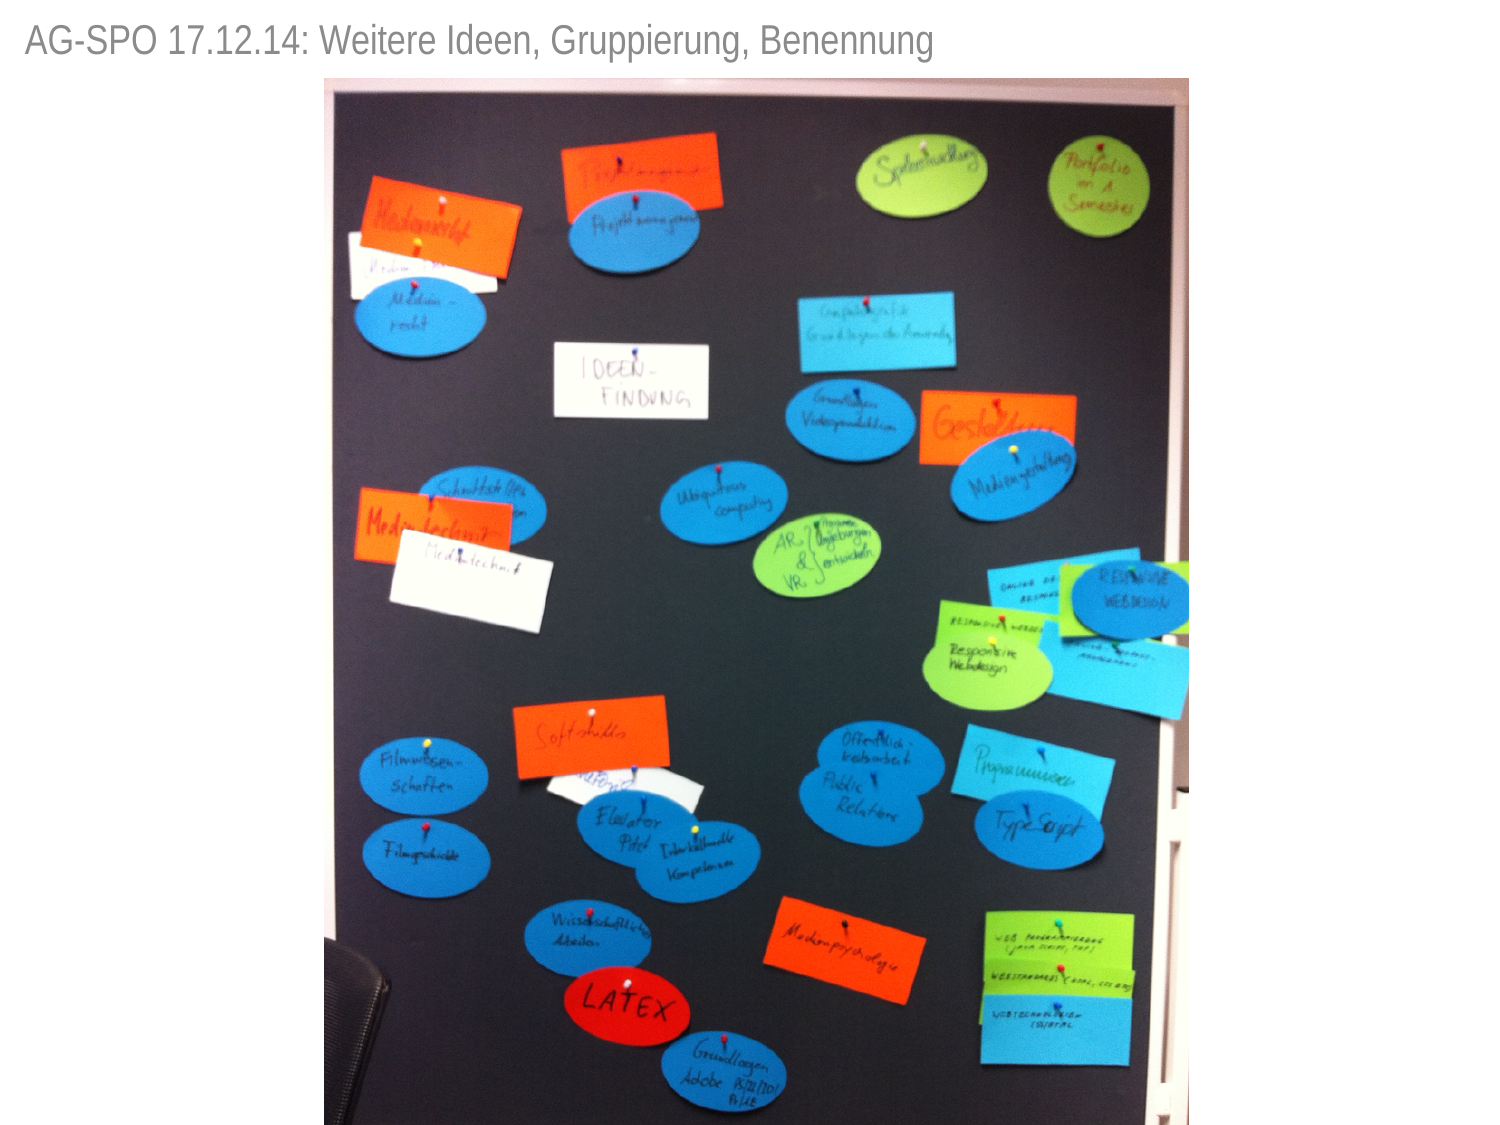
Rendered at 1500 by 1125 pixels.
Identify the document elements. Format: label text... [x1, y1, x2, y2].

picture [324, 77, 1189, 1125]
subtitle AG-SPO 17.12.14: Weitere Ideen, Gruppierung, Benennung [9, 5, 1483, 79]
